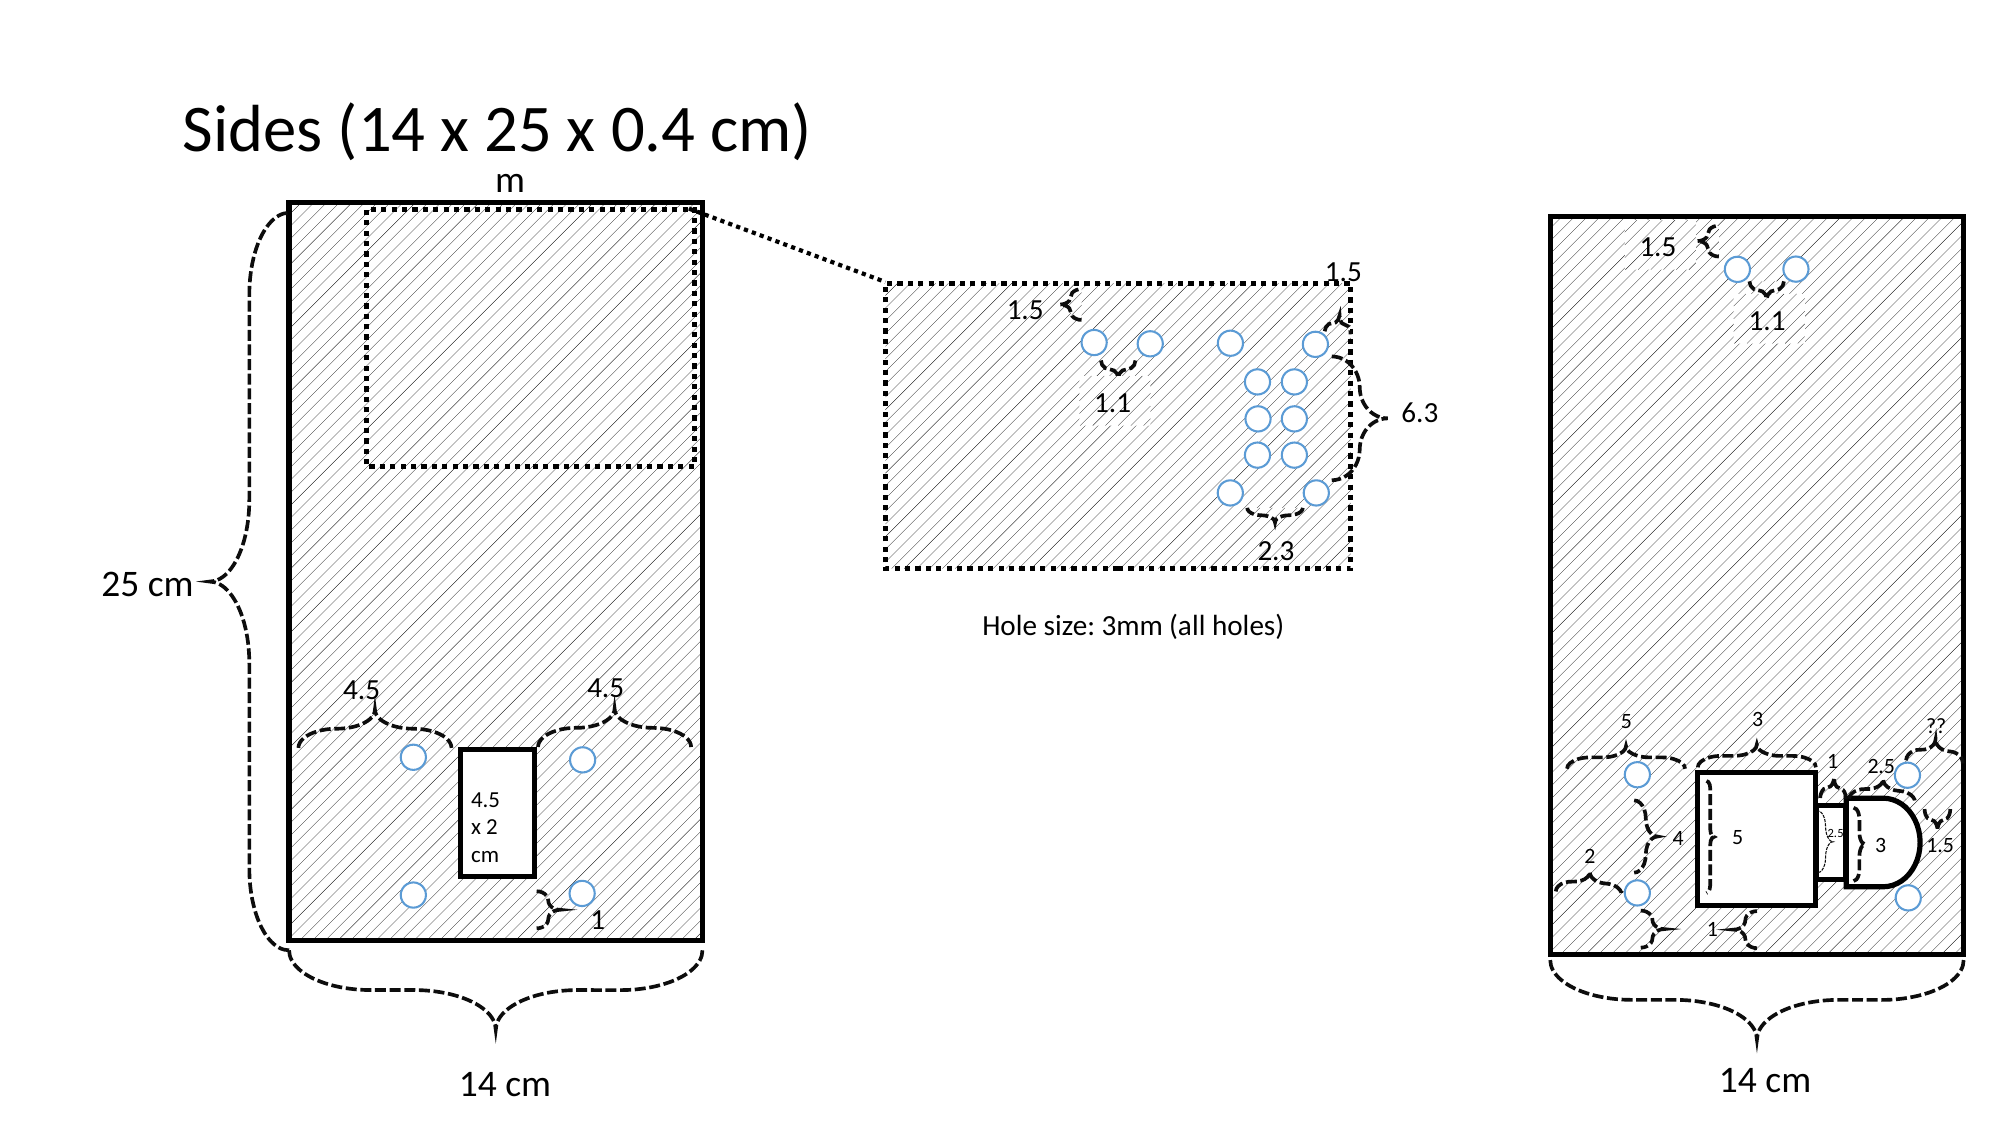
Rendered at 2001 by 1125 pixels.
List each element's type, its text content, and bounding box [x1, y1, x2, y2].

text_box ?? [1911, 703, 1983, 745]
text_box [1566, 744, 1686, 769]
text_box 1 [1812, 739, 1847, 781]
text_box [1697, 742, 1812, 768]
text_box 2 [1569, 834, 1649, 876]
text_box [1623, 761, 1652, 789]
text_box 1.5 [1624, 220, 1696, 270]
text_box [1894, 887, 1922, 912]
text_box Sides (14 x 25 x 0.4 cm) [167, 77, 1150, 173]
text_box [1893, 761, 1922, 789]
text_box [1640, 910, 1670, 949]
text_box [1549, 960, 1965, 1044]
text_box [1905, 745, 1964, 764]
text_box 1.5 [1921, 823, 1982, 865]
text_box [1706, 780, 1715, 894]
text_box [1634, 799, 1657, 874]
text_box [1623, 879, 1651, 907]
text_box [86, 202, 703, 1113]
text_box [1848, 786, 1915, 798]
text_box 14 cm [1704, 1047, 1907, 1108]
text_box Hole size: 3mm (all holes) [967, 598, 1349, 649]
text_box 1 [1692, 907, 1762, 949]
text_box 1.5 [1310, 244, 1388, 283]
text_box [885, 283, 1481, 575]
text_box 5 [1717, 815, 1796, 857]
text_box 3 [1737, 697, 1816, 739]
text_box m [480, 147, 683, 202]
text_box [1748, 281, 1785, 302]
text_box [1815, 798, 1921, 887]
text_box 4 [1657, 816, 1695, 858]
text_box [1697, 771, 1817, 906]
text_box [689, 208, 886, 283]
text_box [1819, 781, 1847, 798]
text_box [1924, 809, 1951, 823]
text_box 2.5 [1852, 744, 1923, 786]
text_box 1.1 [1733, 293, 1805, 344]
text_box [1555, 876, 1623, 896]
text_box [1782, 255, 1810, 283]
text_box [1697, 225, 1719, 258]
text_box [1549, 215, 1965, 955]
text_box [1723, 255, 1752, 284]
text_box 5 [1606, 699, 1685, 741]
